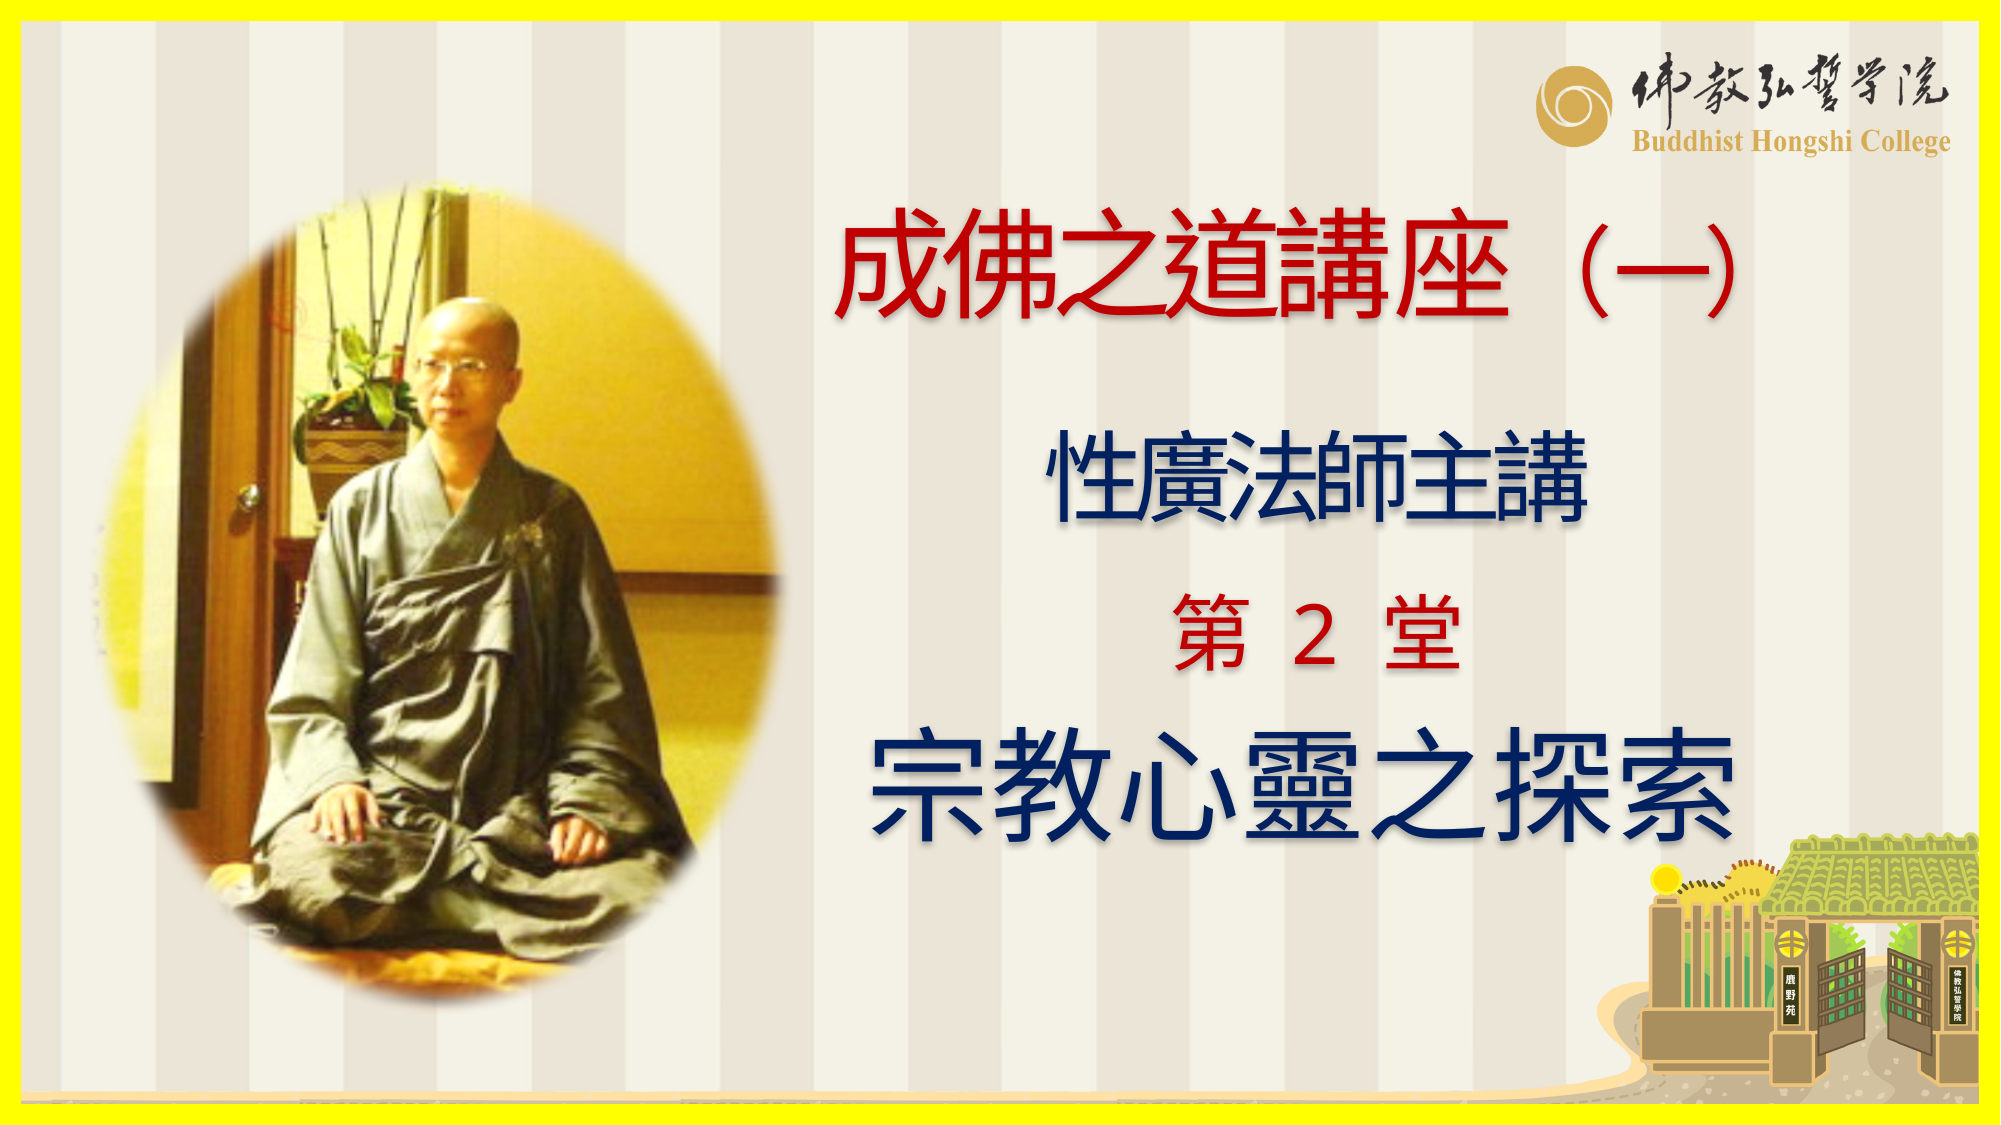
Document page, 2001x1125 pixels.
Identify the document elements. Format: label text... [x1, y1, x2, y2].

picture [87, 170, 795, 1017]
text_box 第 2 堂 [1130, 568, 1505, 678]
text_box 成佛之道講座（一） [792, 158, 1842, 382]
text_box [0, 0, 2000, 1125]
text_box 宗教心靈之探索 [795, 699, 1866, 865]
text_box 性廣法師主講 [958, 403, 1676, 546]
